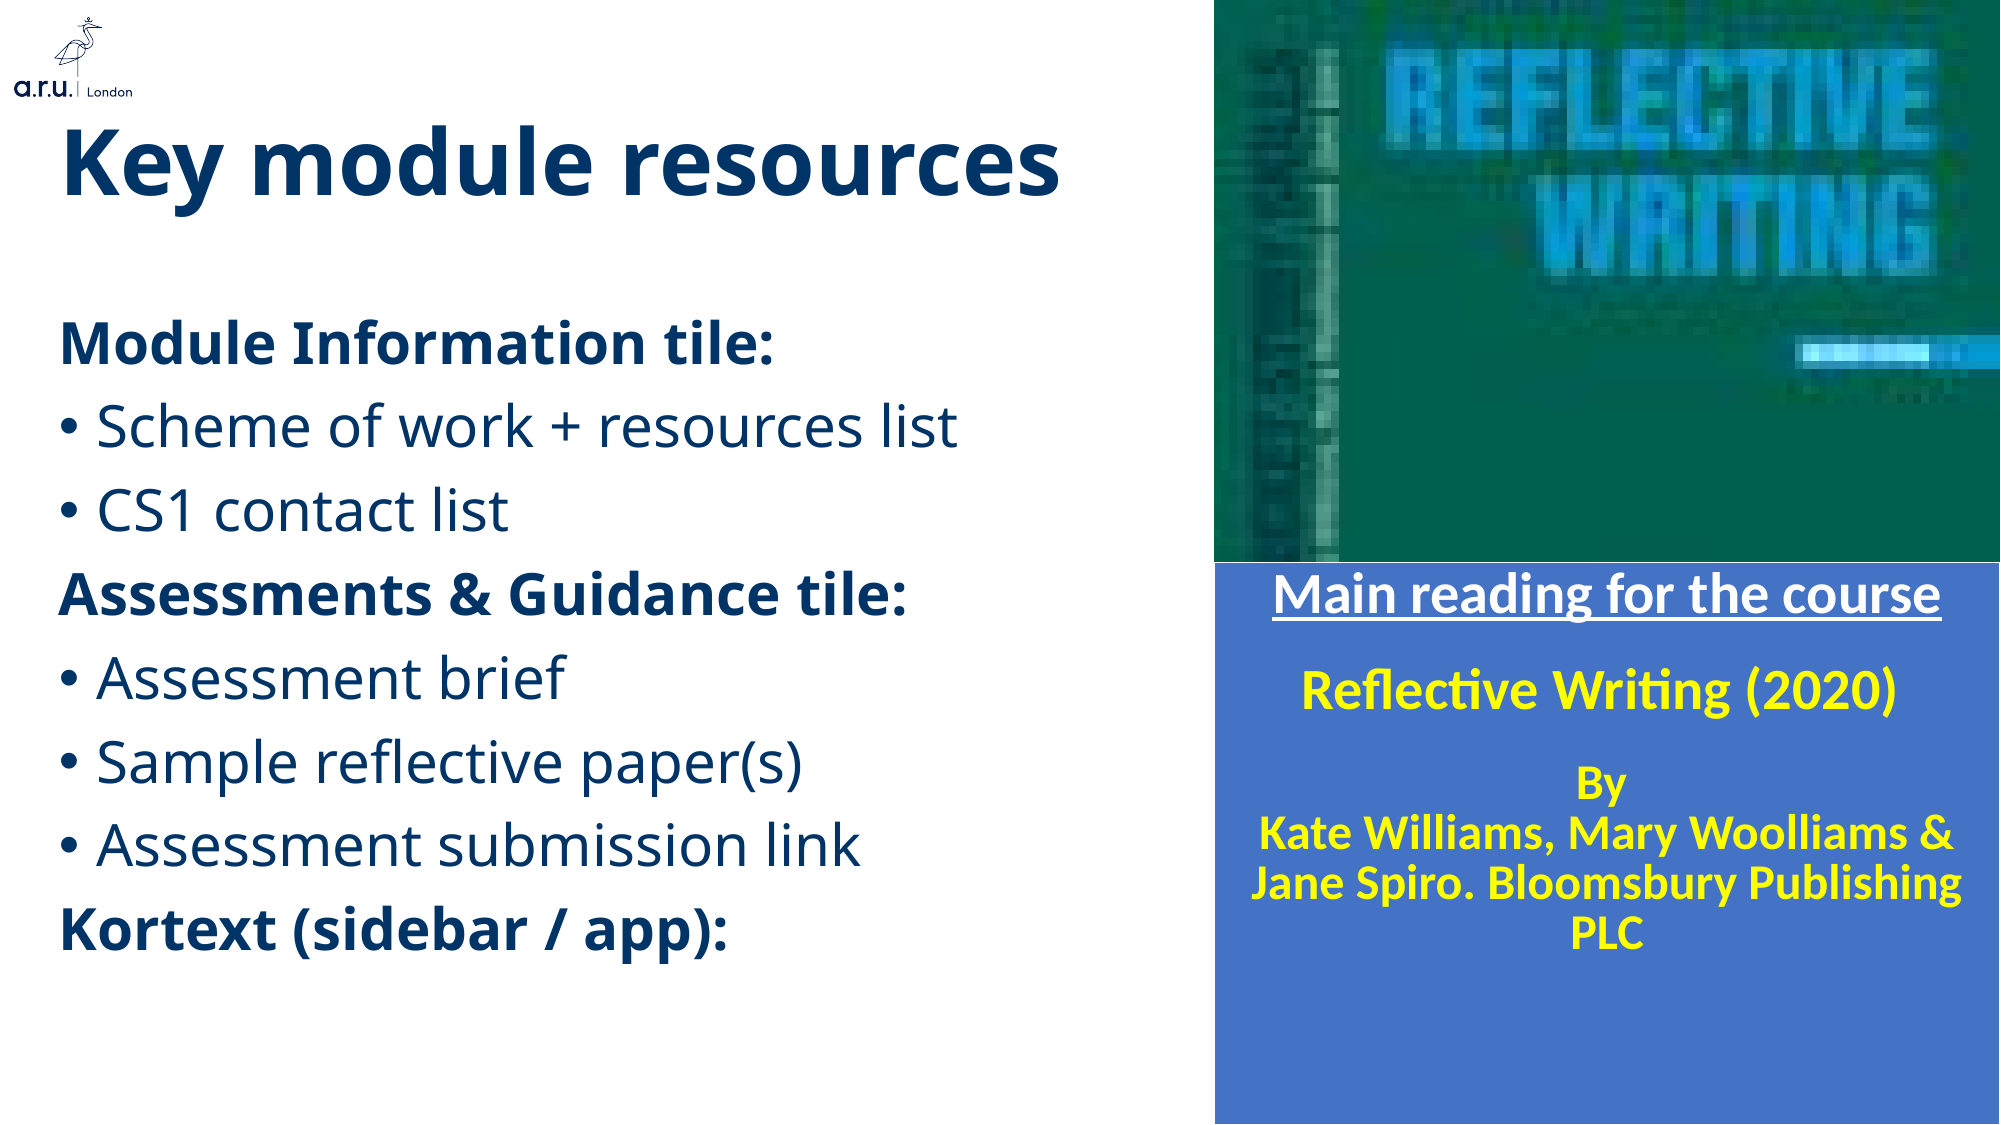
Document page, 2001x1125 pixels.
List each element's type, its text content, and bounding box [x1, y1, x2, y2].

title Key module resources [44, 57, 1214, 275]
text_box Module Information tile: Scheme of work + resources list CS1 contact list Assessments & Guidance tile: Assessment brief Sample reflective paper(s) Assessment submission link Kortext (sidebar / app): [44, 306, 1214, 1125]
picture [1214, 0, 2000, 656]
table_header Main reading for the course Reflective Writing (2020) By Kate Williams, Mary Woolliams & Jane Spiro. Bloomsbury Publishing PLC [1215, 656, 1999, 1124]
picture [14, 17, 132, 97]
